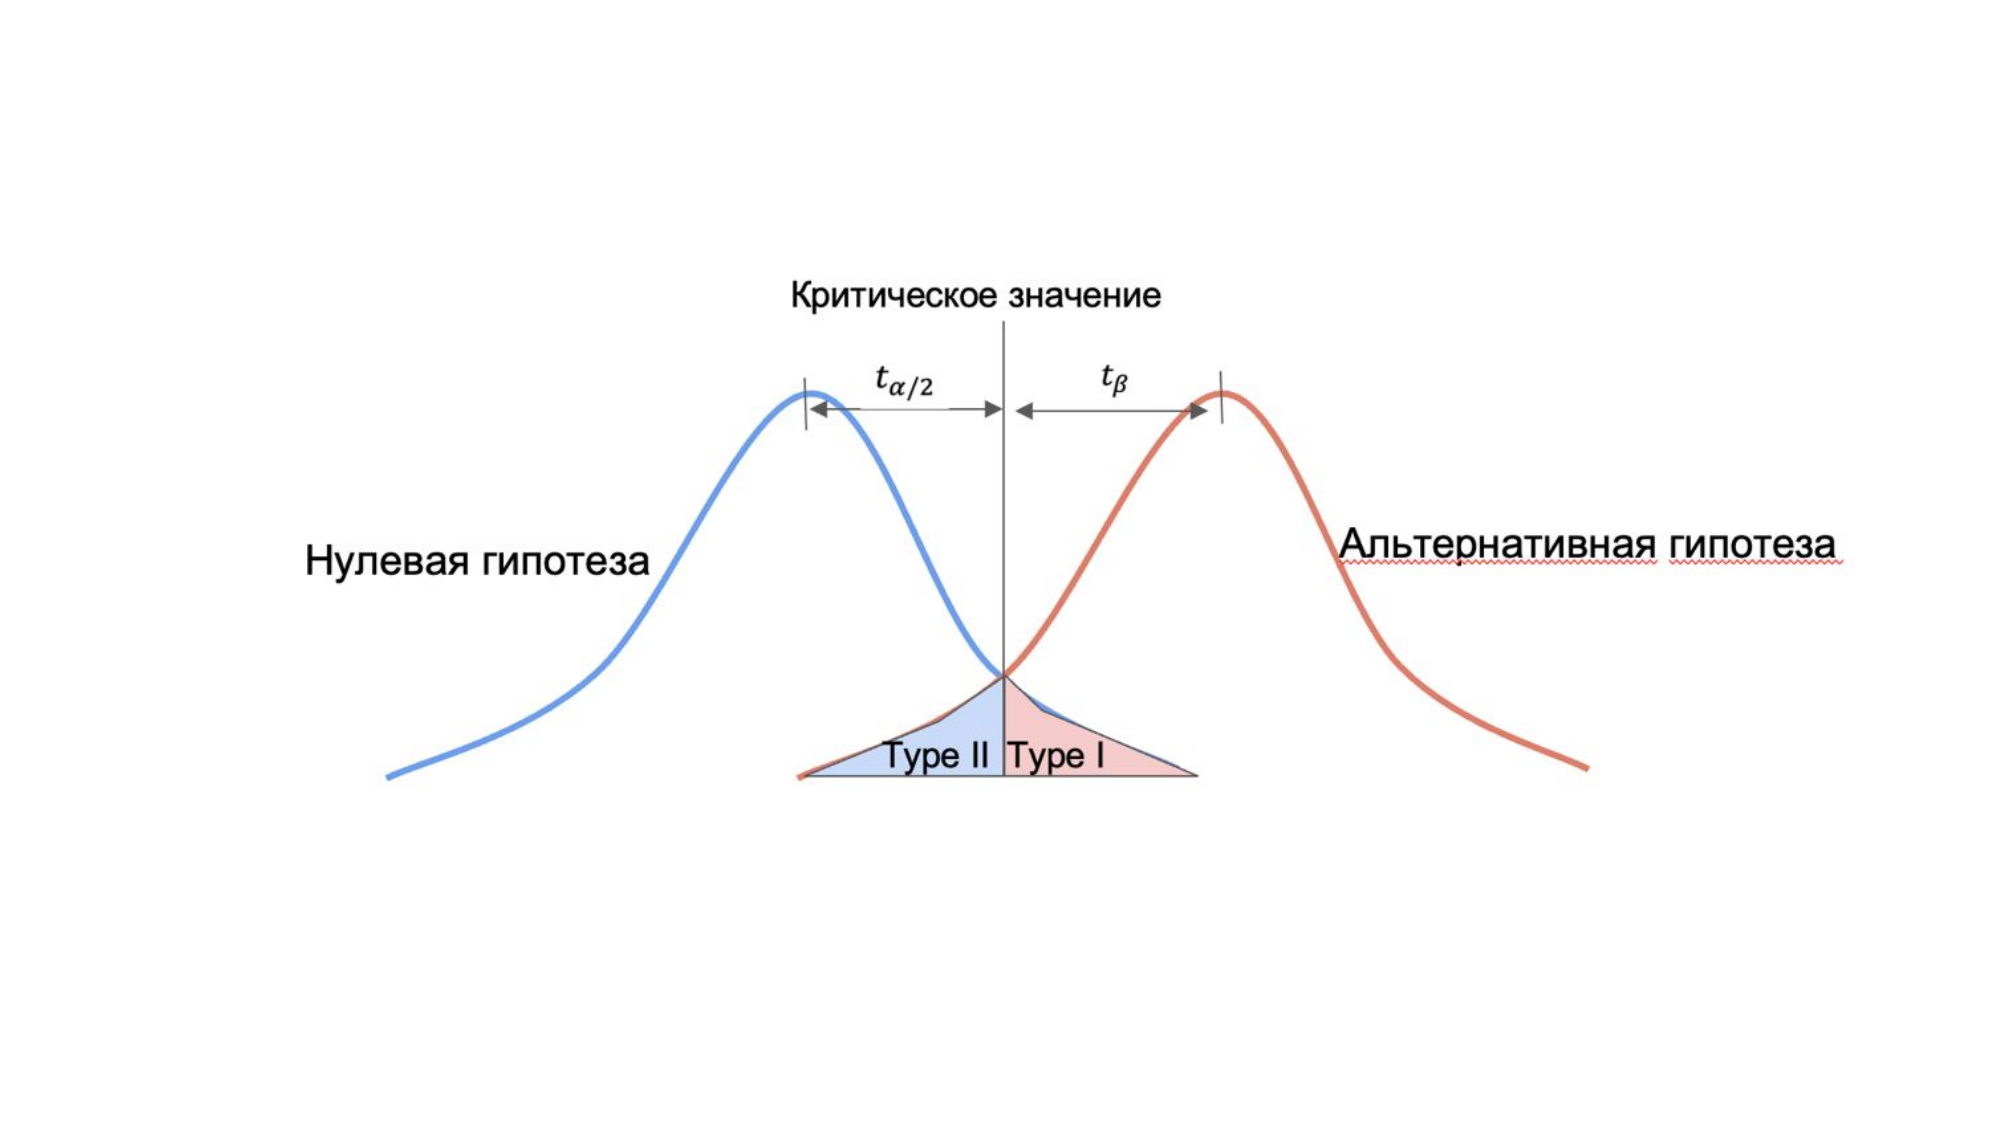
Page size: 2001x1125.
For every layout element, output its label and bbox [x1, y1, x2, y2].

picture [241, 236, 1939, 889]
